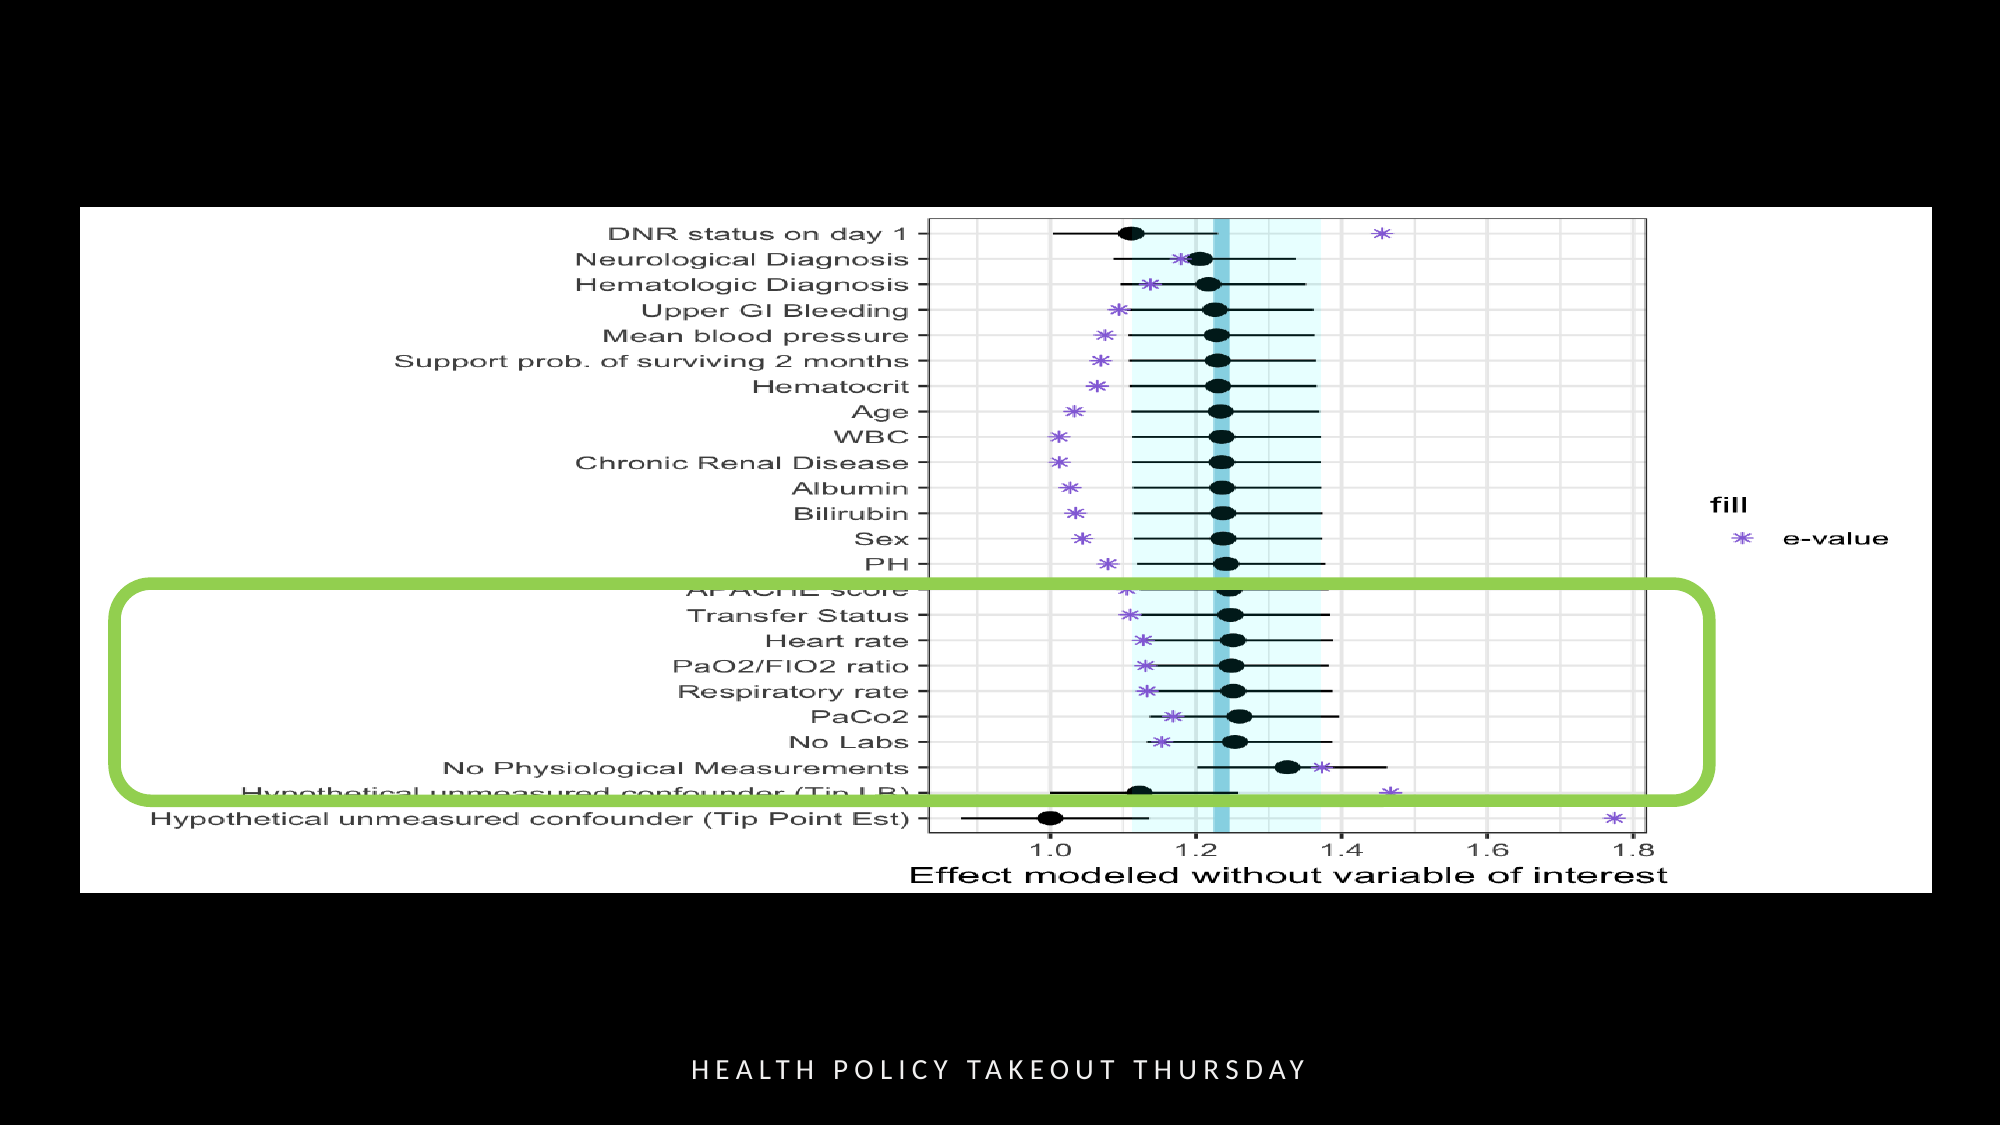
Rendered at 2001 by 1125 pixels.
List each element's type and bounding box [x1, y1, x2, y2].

picture [80, 207, 1932, 893]
